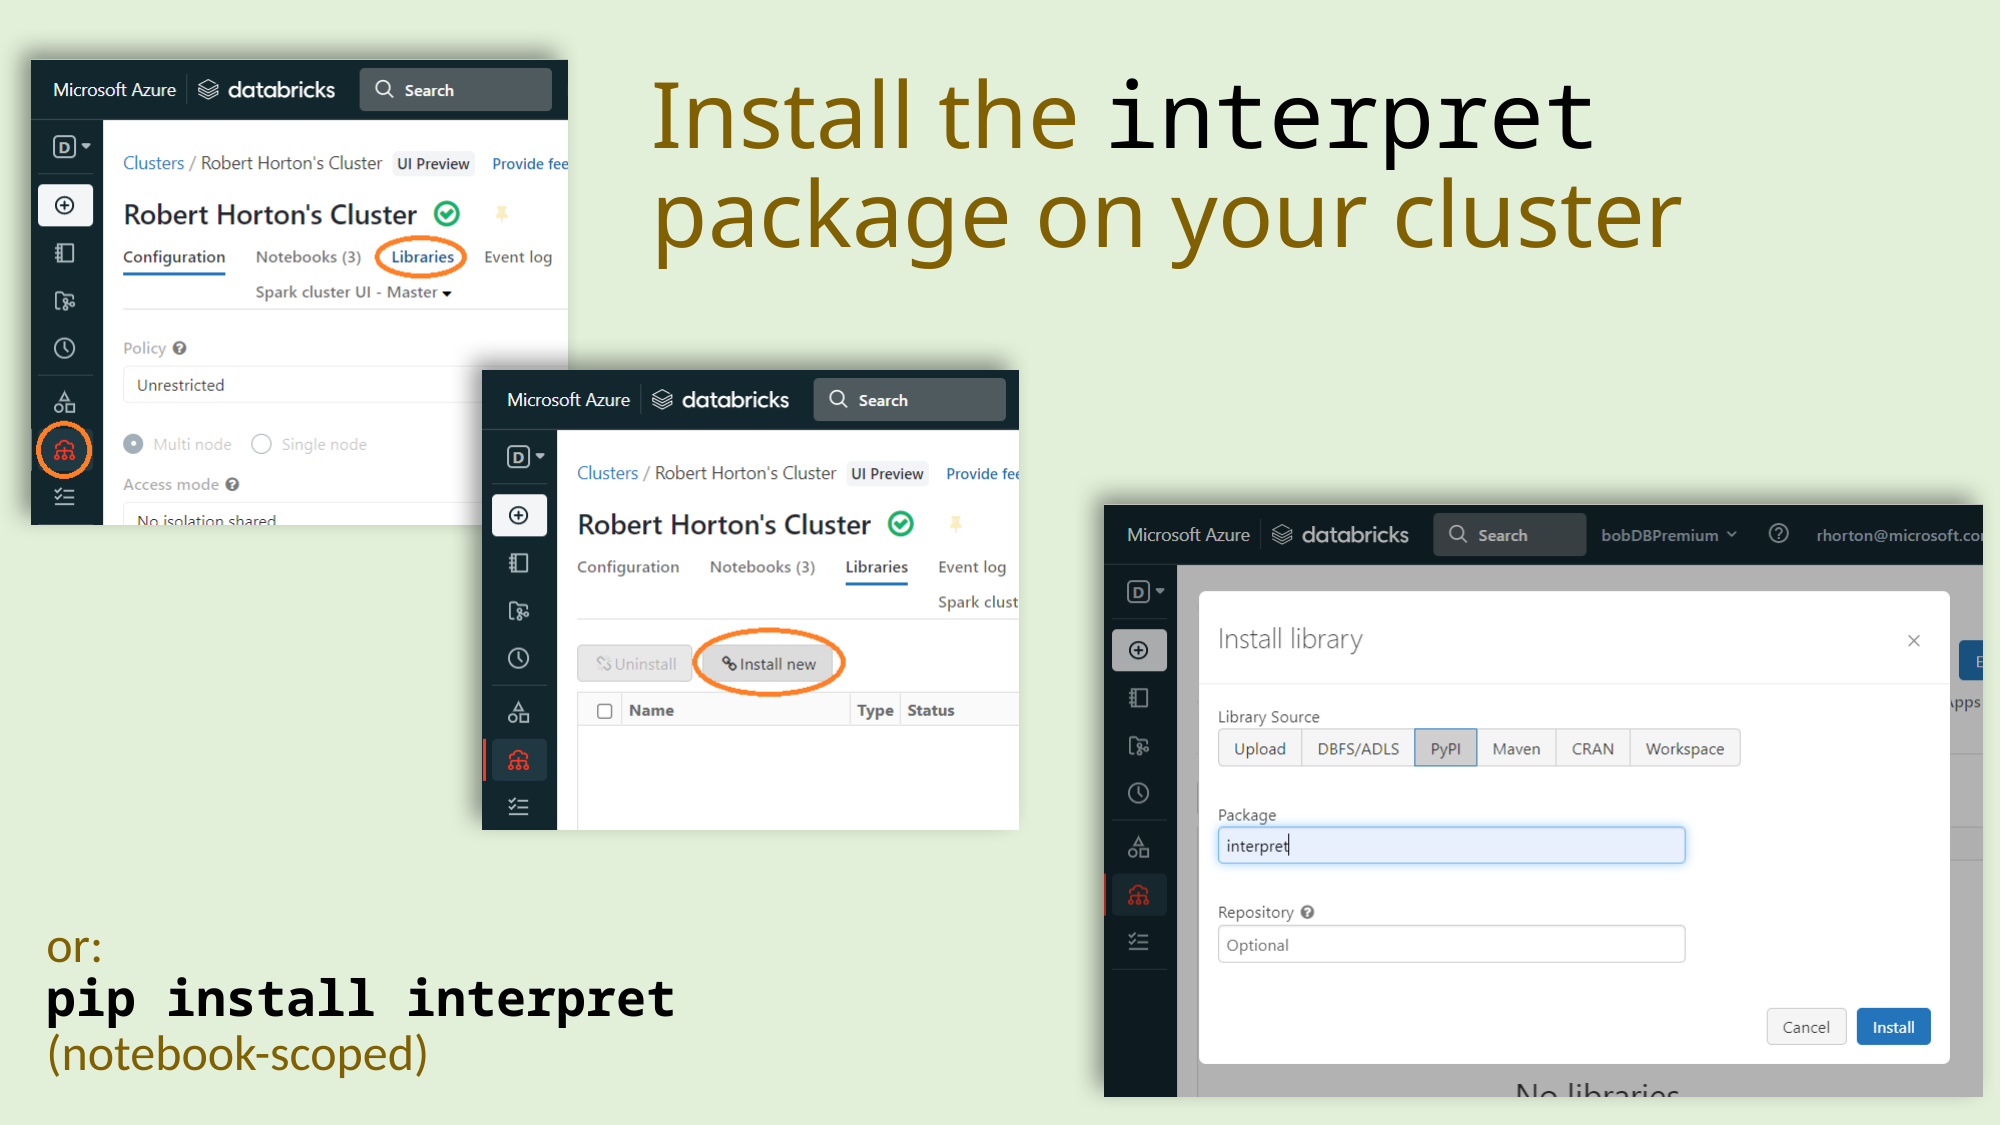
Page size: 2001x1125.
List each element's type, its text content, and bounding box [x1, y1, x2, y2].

picture [1104, 504, 1983, 1098]
title Install the interpret package on your cluster [636, 59, 1863, 278]
text_box or: pip install interpret (notebook-scoped) [31, 904, 864, 1097]
picture [31, 59, 1019, 830]
